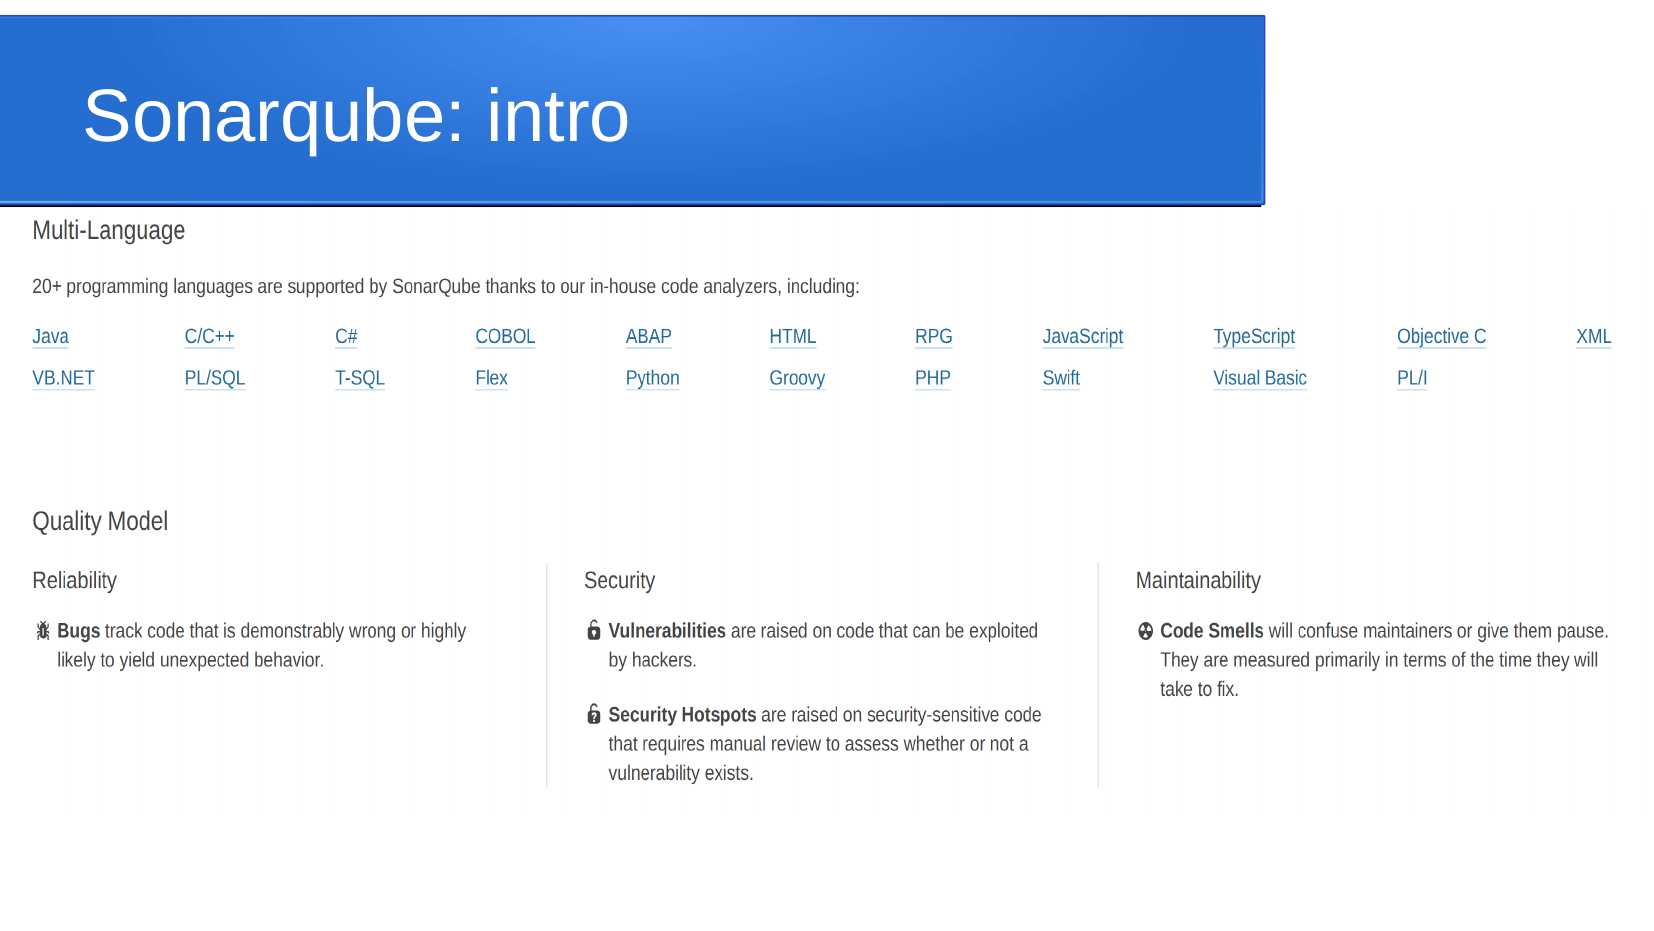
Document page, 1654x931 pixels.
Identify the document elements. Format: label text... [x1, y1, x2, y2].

text_box Sonarqube: intro [82, 67, 1235, 157]
picture [0, 13, 1647, 811]
